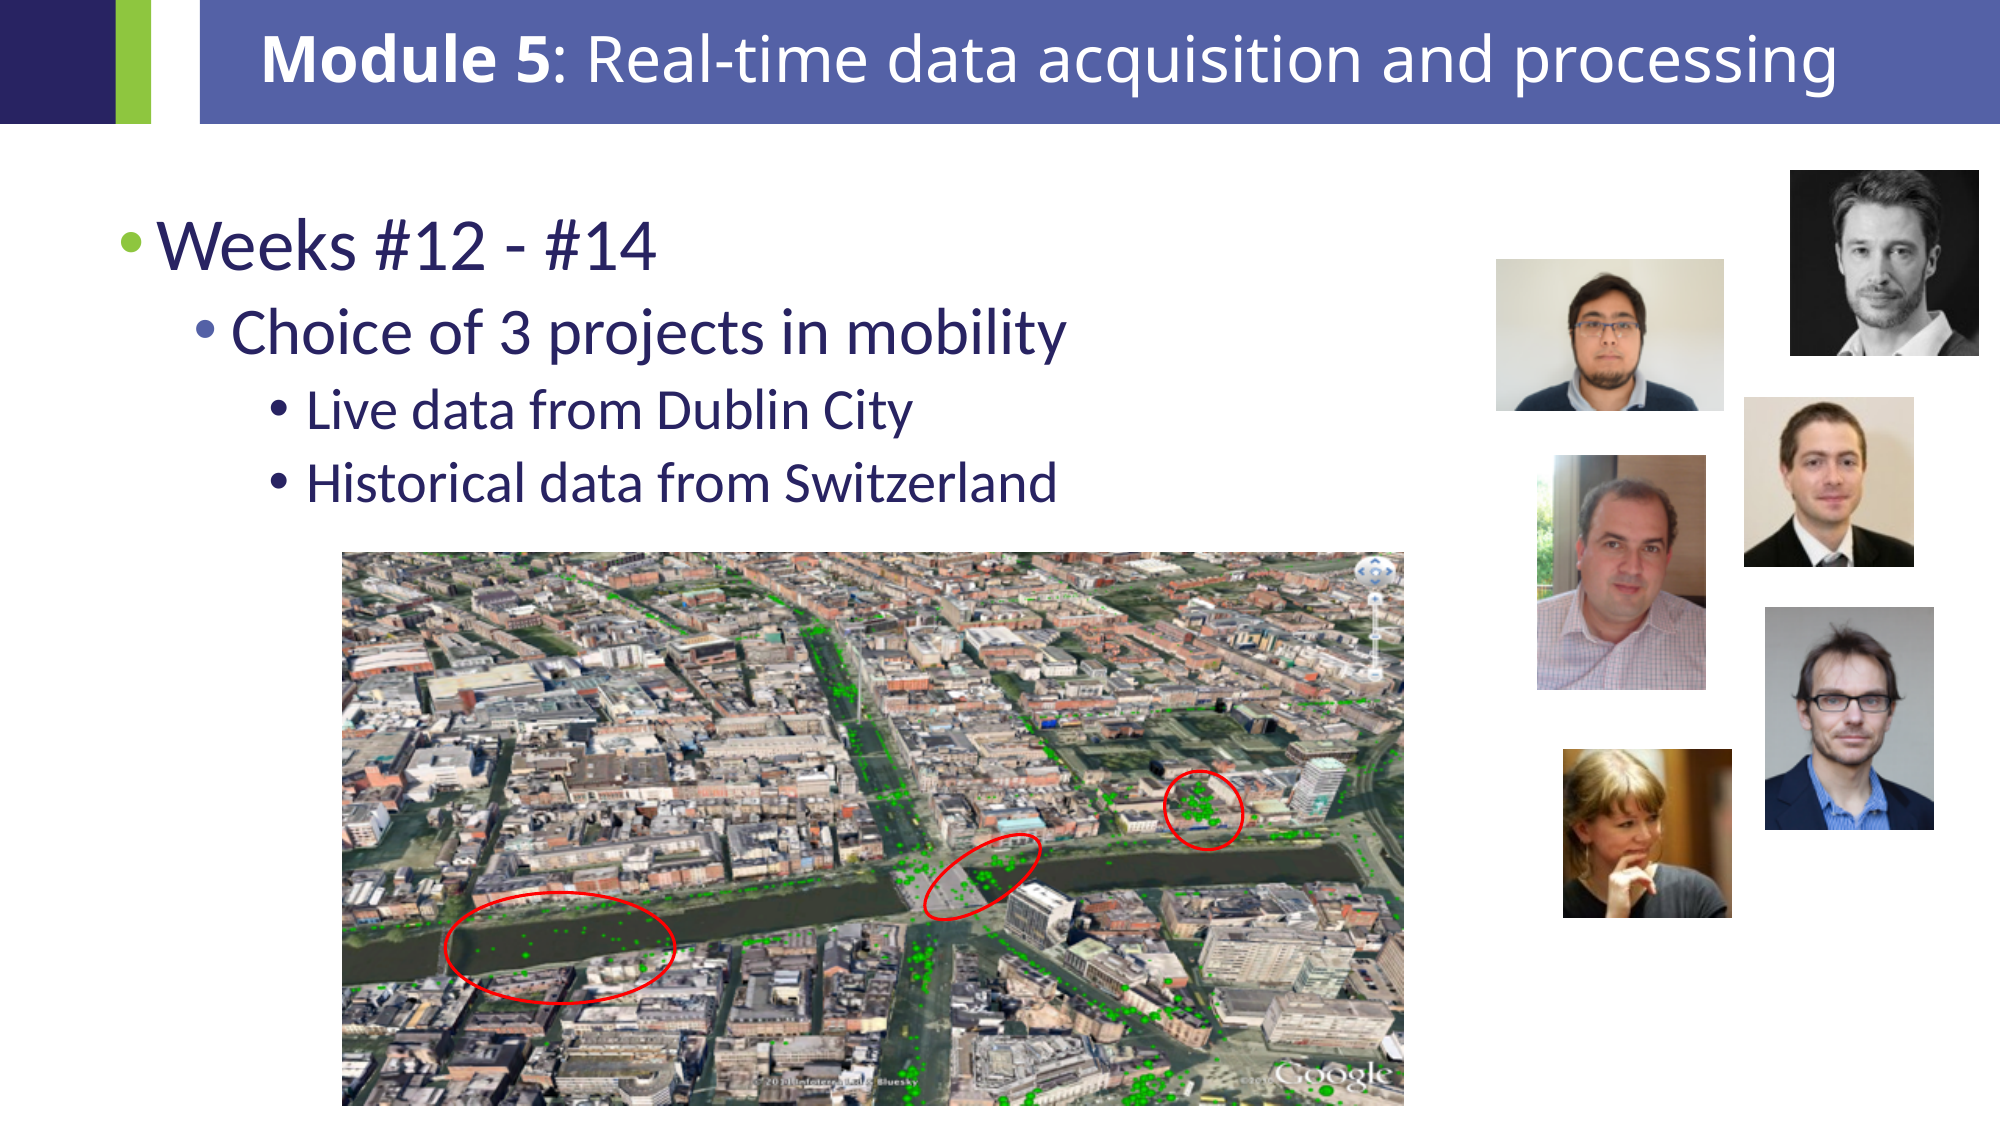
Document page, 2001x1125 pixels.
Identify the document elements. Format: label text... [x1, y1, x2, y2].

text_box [342, 553, 1404, 1106]
picture [1563, 749, 1732, 918]
picture [1790, 170, 1979, 356]
picture [1765, 607, 1934, 830]
picture [1496, 259, 1724, 411]
list Weeks #12 - #14 Choice of 3 projects in mobility Live data from Dublin City Historical data from Switzerland [103, 197, 1958, 1077]
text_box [1537, 397, 1914, 690]
title Module 5: Real-time data acquisition and processing [200, 0, 2000, 124]
